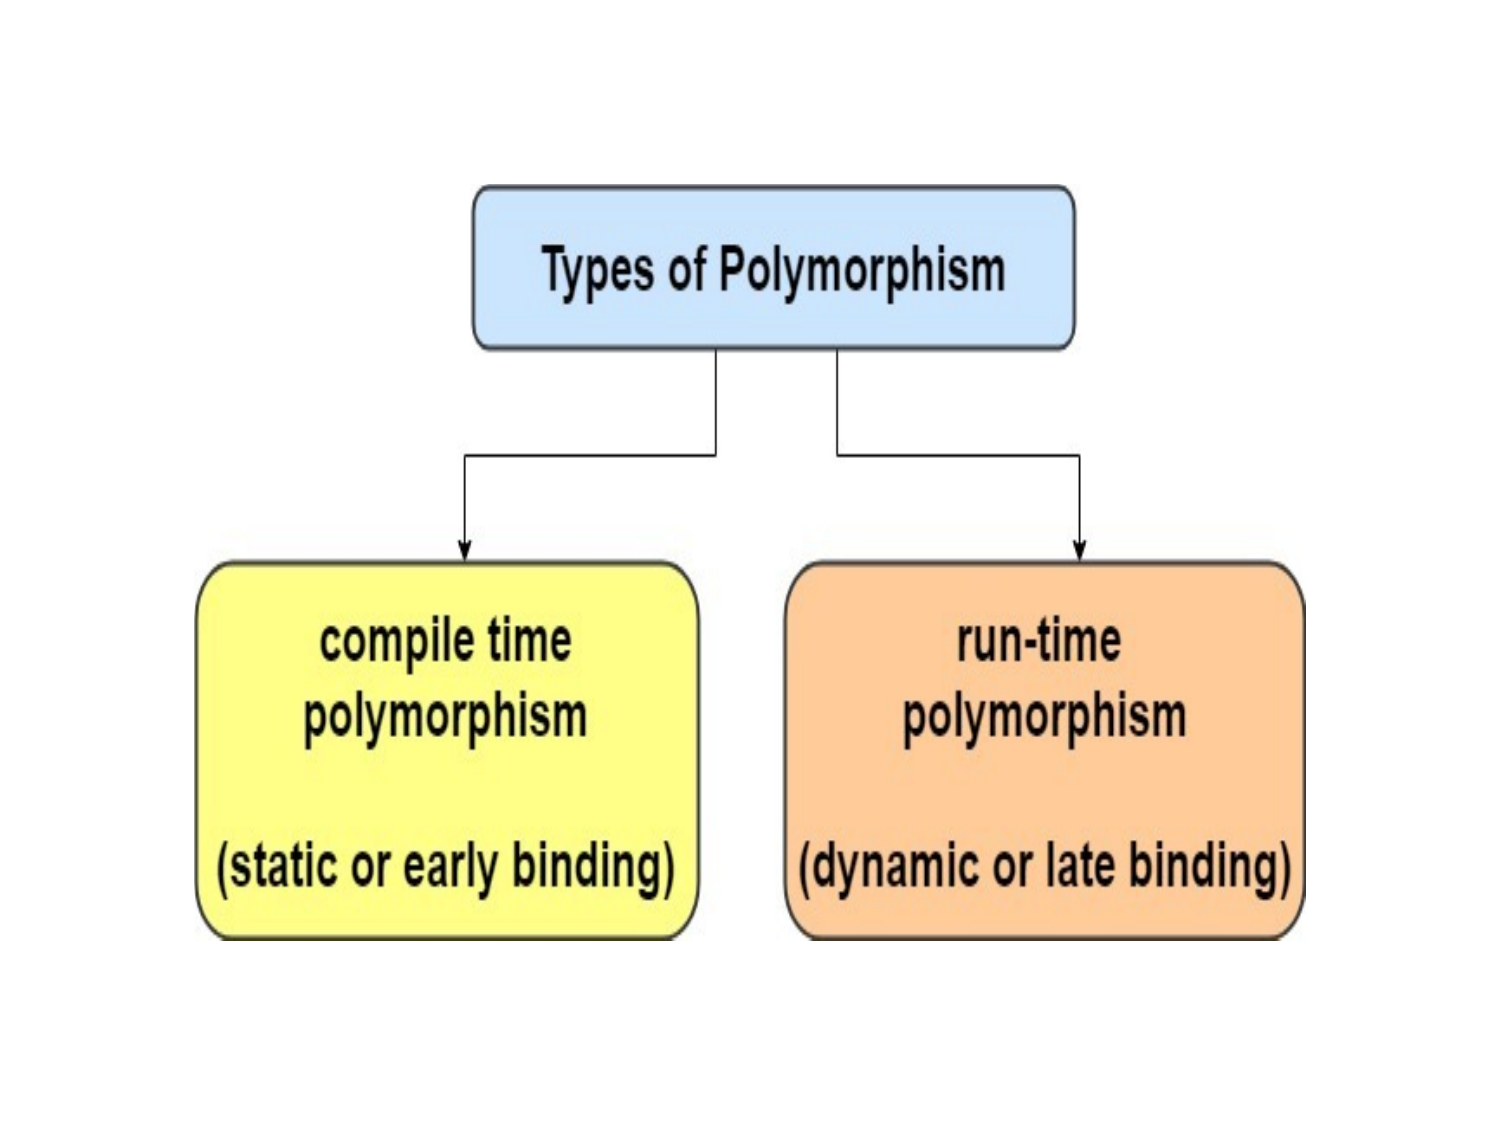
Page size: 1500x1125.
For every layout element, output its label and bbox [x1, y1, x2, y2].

picture [194, 184, 1306, 941]
